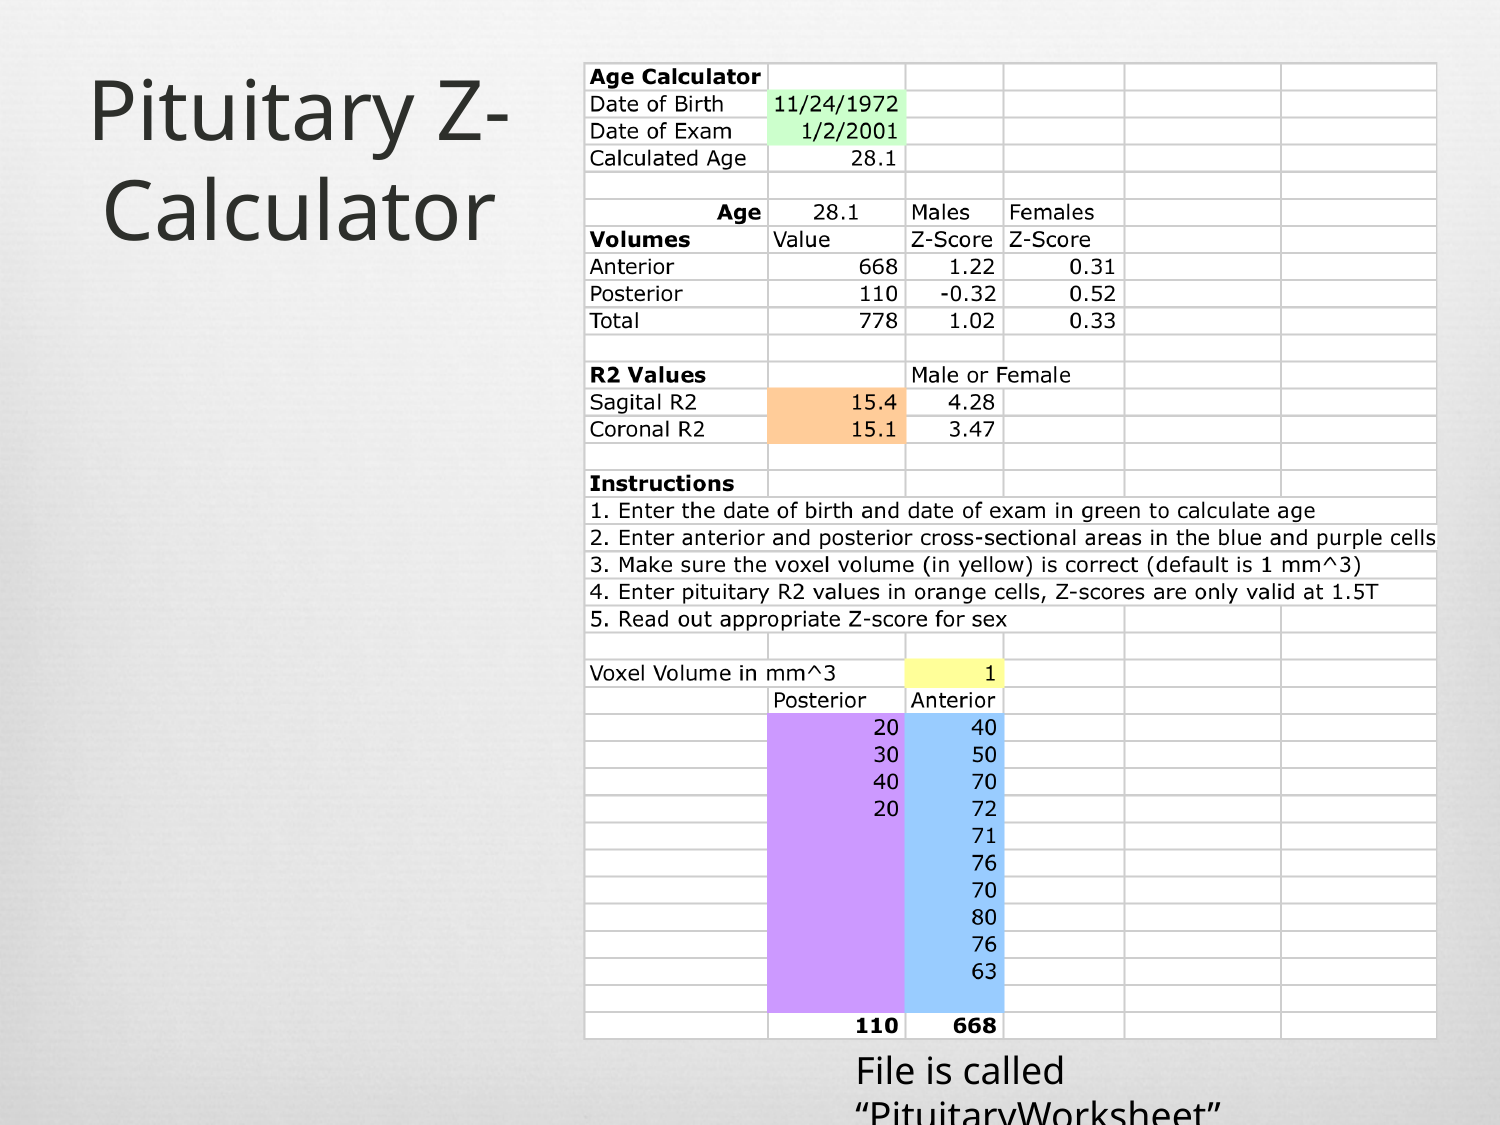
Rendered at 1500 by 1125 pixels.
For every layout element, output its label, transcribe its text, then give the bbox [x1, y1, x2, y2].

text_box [582, 61, 1438, 1040]
title Pituitary Z-Calculator [63, 11, 535, 304]
text_box File is called “PituitaryWorksheet” [840, 1047, 1438, 1125]
